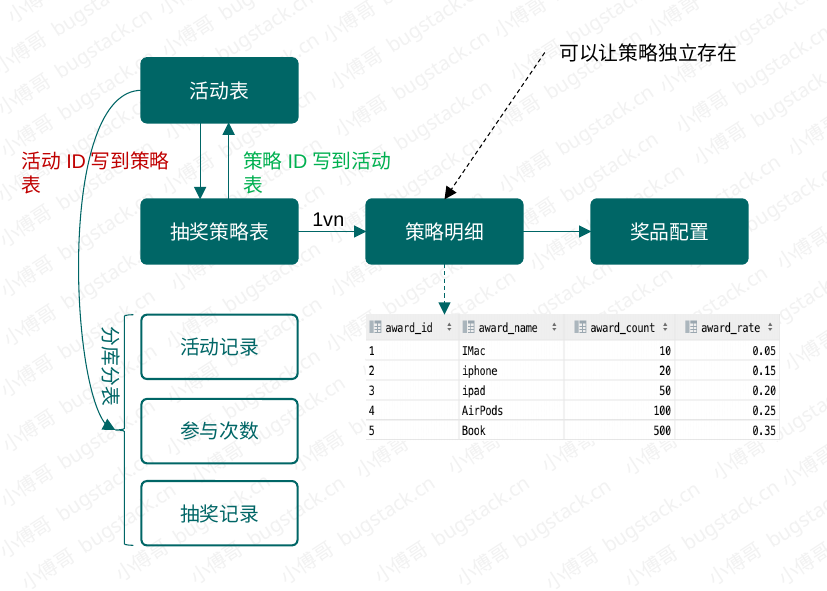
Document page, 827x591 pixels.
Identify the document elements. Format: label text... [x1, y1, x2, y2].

picture [366, 314, 780, 441]
text_box 活动ID写到策略表 [7, 141, 93, 204]
text_box 策略ID写到活动表 [228, 141, 422, 204]
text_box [115, 90, 142, 430]
text_box 活动ID写到策略表 [83, 141, 115, 204]
text_box 分库分表 [76, 312, 131, 463]
text_box 活动记录 [142, 313, 299, 381]
text_box 参与次数 [140, 397, 299, 465]
text_box 1vn [297, 198, 448, 238]
text_box 抽奖记录 [140, 479, 299, 547]
text_box 抽奖策略表 [142, 198, 299, 265]
text_box 活动表 [140, 57, 299, 124]
text_box 策略明细 [365, 200, 524, 265]
text_box 奖品配置 [590, 198, 749, 265]
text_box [444, 52, 545, 200]
text_box 活动ID写到策略表 [142, 141, 201, 204]
text_box [123, 430, 134, 546]
text_box 可以让策略独立存在 [544, 33, 753, 72]
